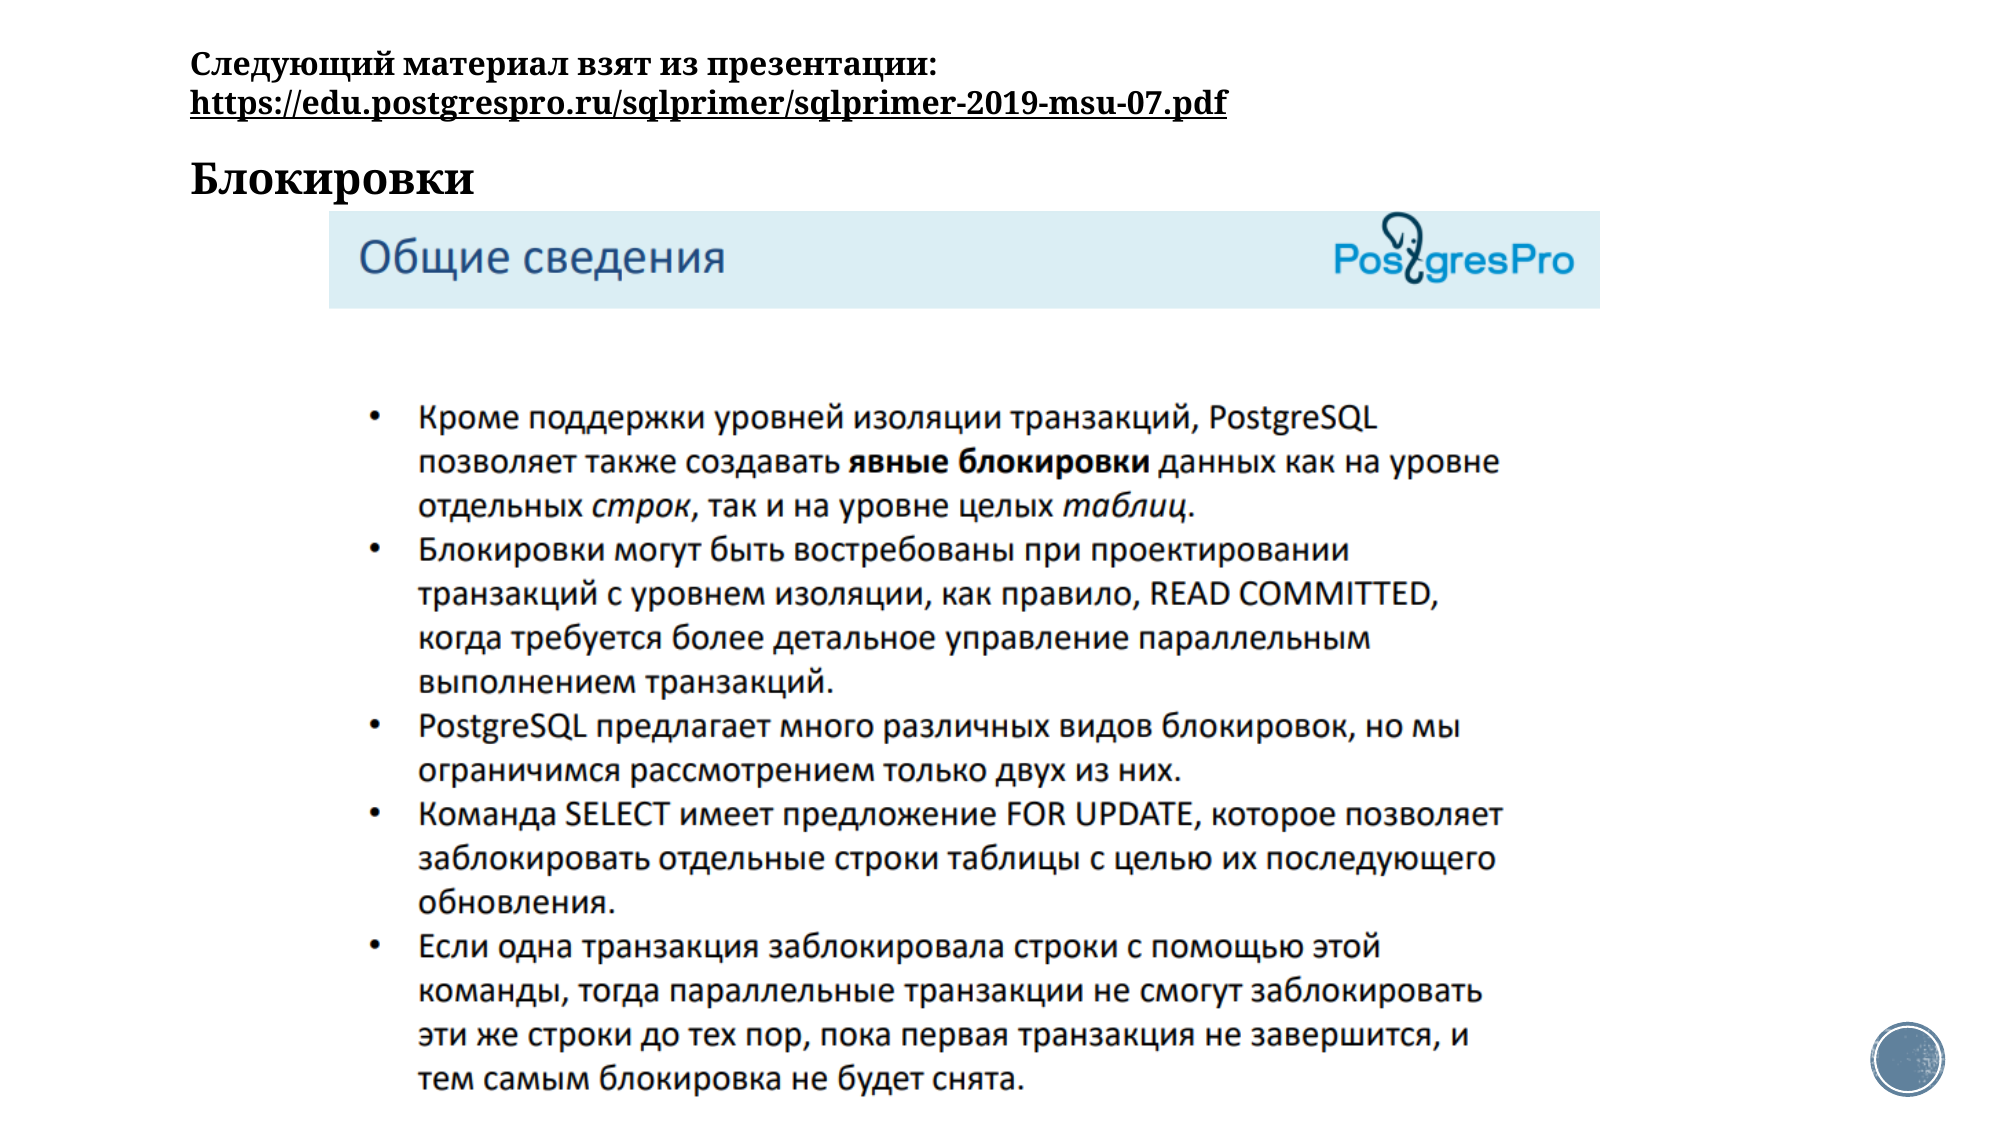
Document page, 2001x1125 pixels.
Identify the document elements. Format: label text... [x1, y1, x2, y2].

picture [329, 211, 1600, 1109]
title Следующий материал взят из презентации: https://edu.postgrespro.ru/sqlprimer/sqlprimer-2019-msu-07.pdf Блокировки [174, 40, 1876, 212]
